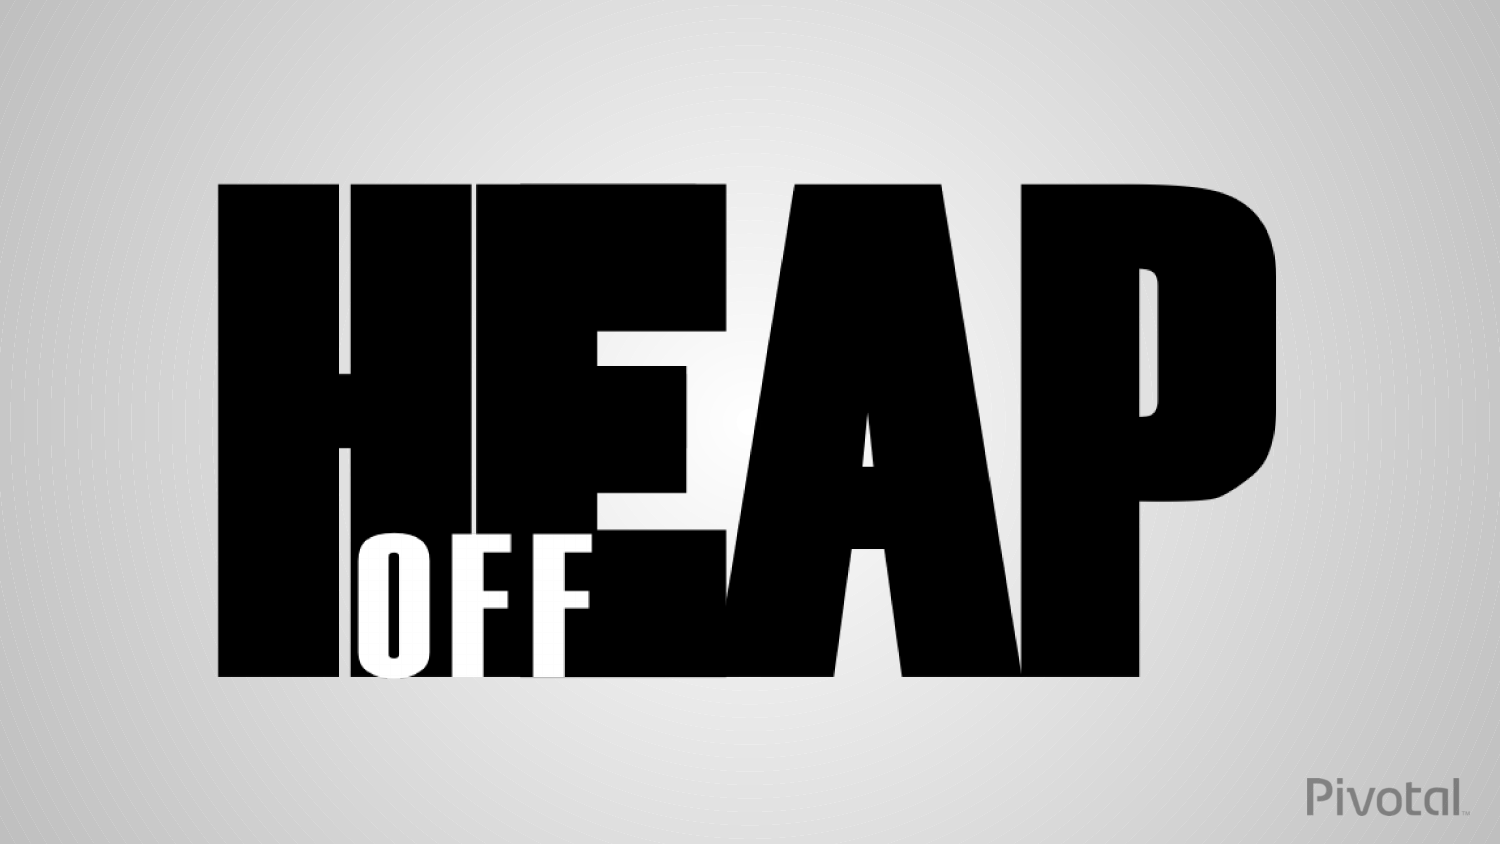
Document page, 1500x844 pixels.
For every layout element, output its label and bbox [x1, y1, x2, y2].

picture [194, 136, 1306, 707]
picture [1307, 778, 1470, 816]
